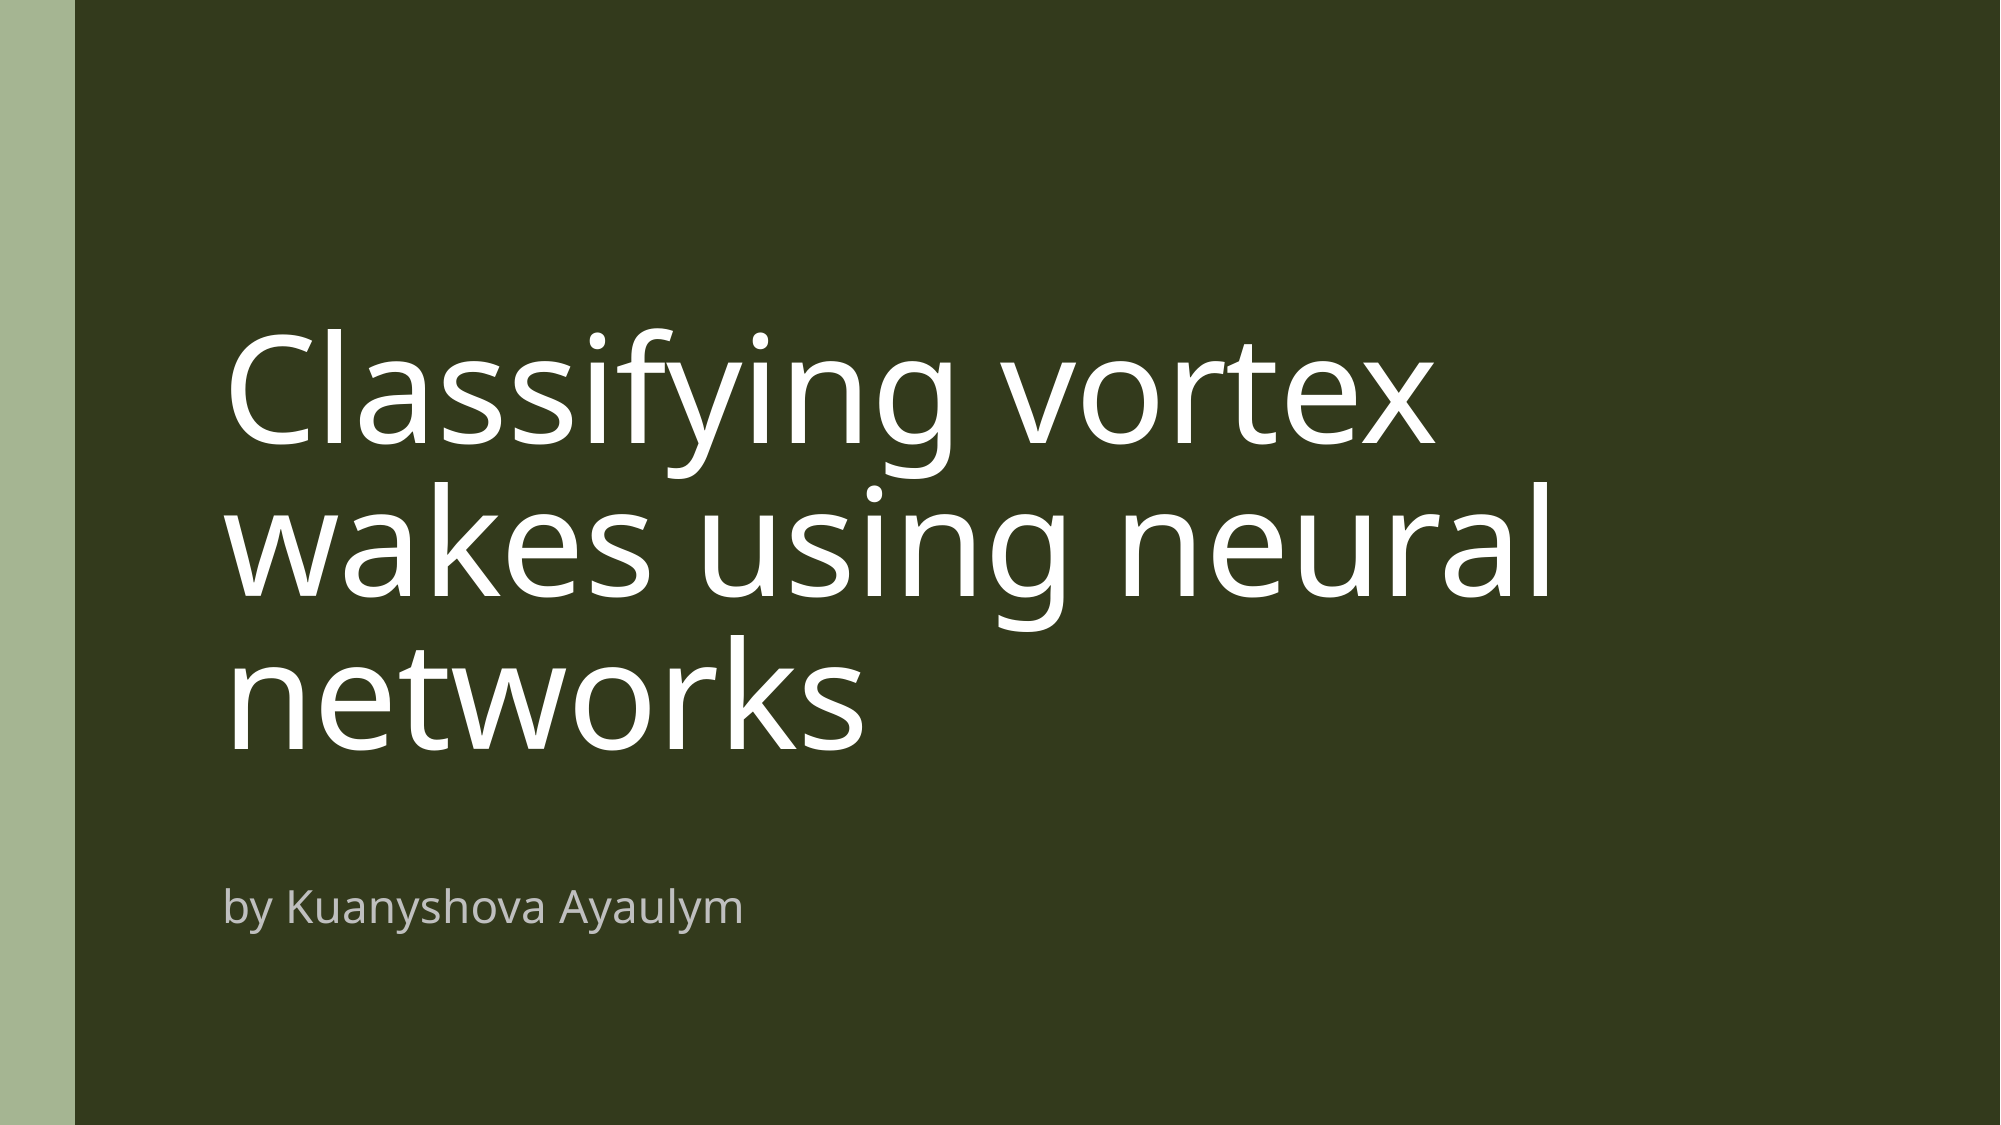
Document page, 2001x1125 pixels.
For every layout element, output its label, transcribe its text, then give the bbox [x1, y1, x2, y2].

title Classifying vortex wakes using neural networks [206, 124, 1752, 788]
subtitle by Kuanyshova Ayaulym [206, 873, 1752, 1125]
